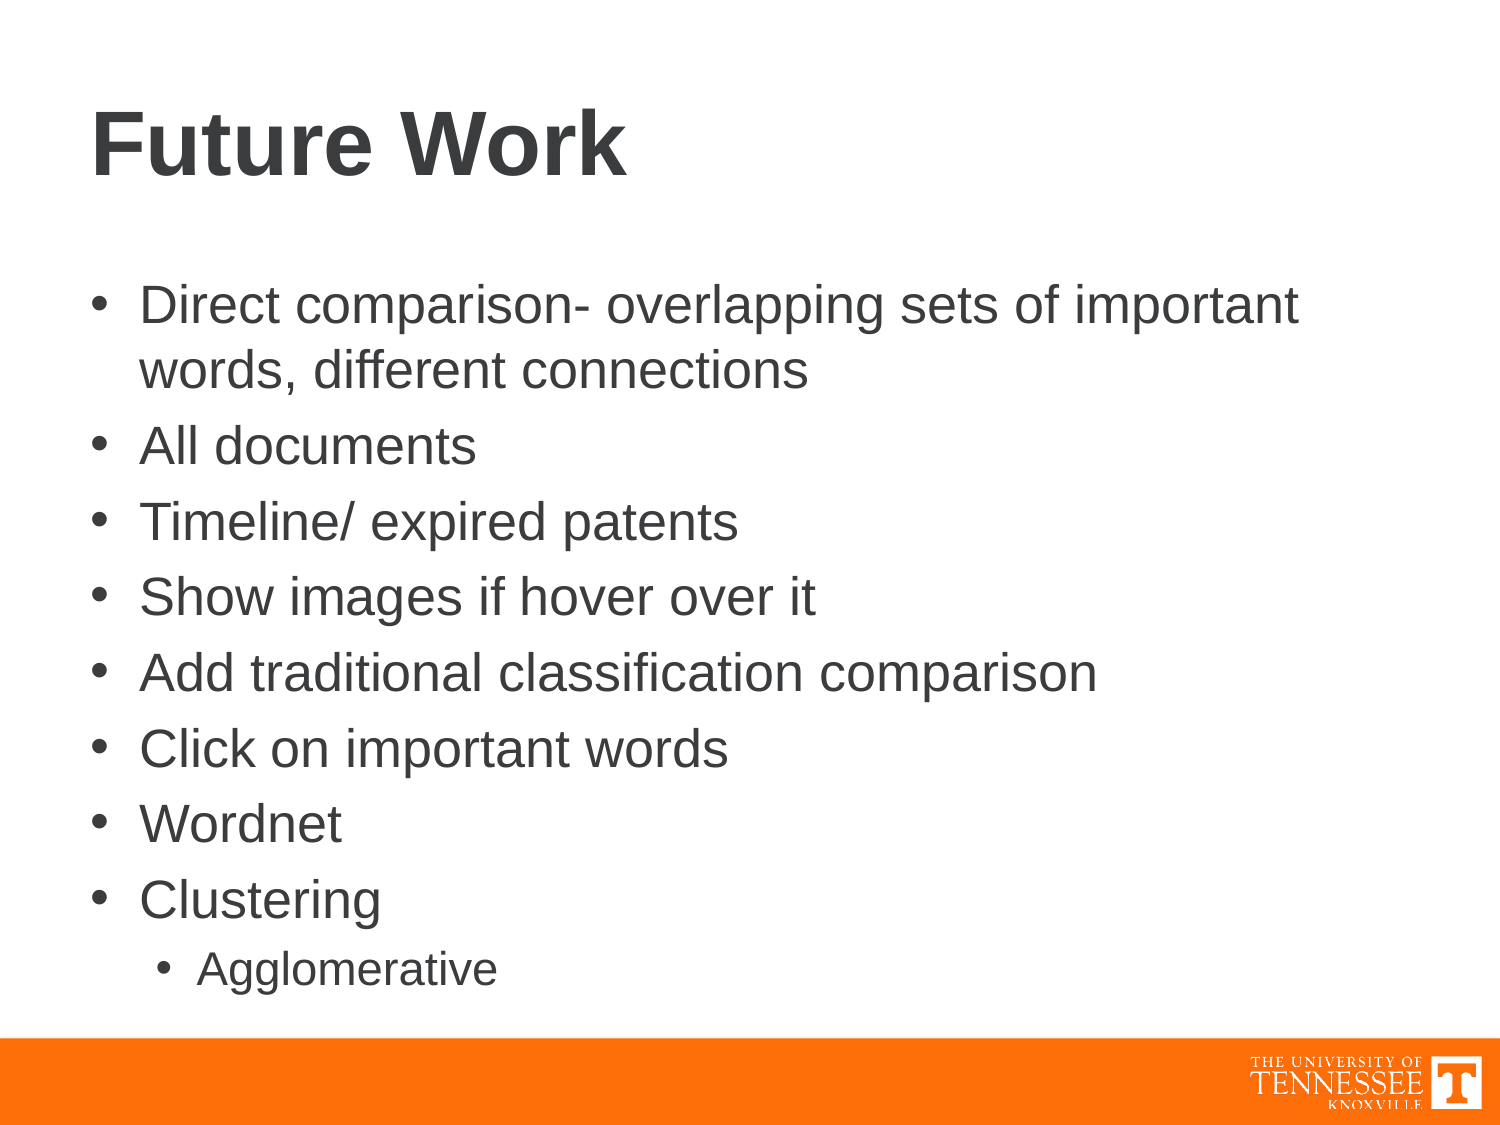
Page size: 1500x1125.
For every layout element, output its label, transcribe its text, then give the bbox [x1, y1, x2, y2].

list Direct comparison- overlapping sets of important words, different connections All documents Timeline/ expired patents Show images if hover over it Add traditional classification comparison Click on important words Wordnet Clustering Agglomerative [75, 262, 1425, 1005]
title Future Work [75, 45, 1425, 233]
